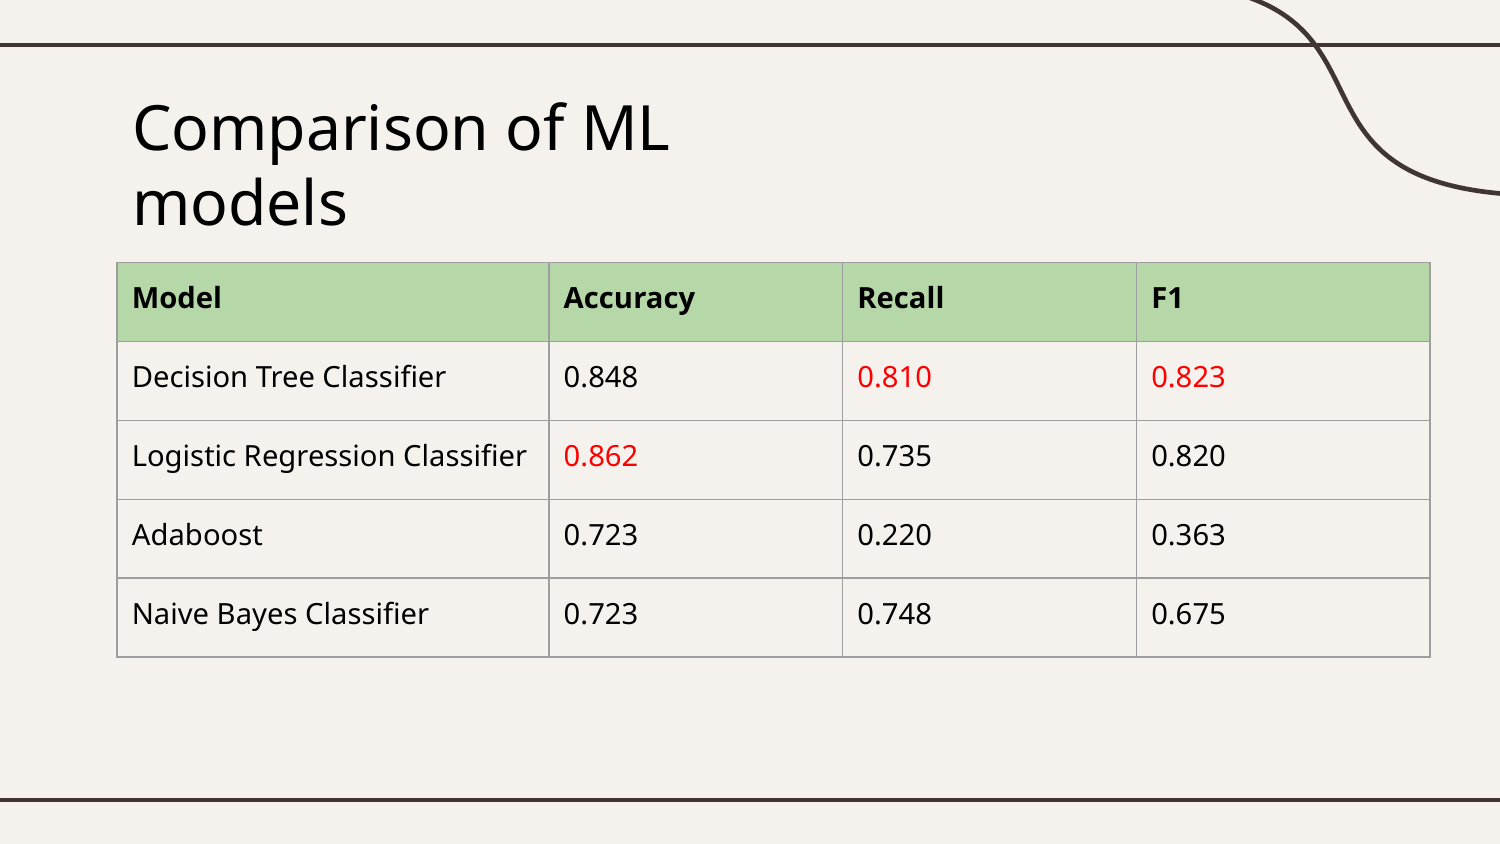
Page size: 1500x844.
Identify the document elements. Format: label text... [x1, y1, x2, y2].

table_cell 0.862 [550, 421, 842, 499]
table_header Accuracy [550, 263, 842, 341]
table_cell 0.675 [1137, 579, 1429, 656]
table_cell Adaboost [118, 500, 548, 577]
table_cell 0.748 [843, 579, 1136, 656]
table_cell 0.810 [843, 342, 1136, 420]
table_cell 0.823 [1137, 342, 1429, 420]
table_cell Decision Tree Classifier [118, 342, 548, 420]
table_header F1 [1137, 263, 1429, 341]
table_cell 0.723 [550, 500, 842, 577]
table_cell Logistic Regression Classifier [118, 421, 548, 499]
table_cell 0.848 [550, 342, 842, 420]
table_header Model [118, 263, 548, 341]
title Comparison of ML models [116, 72, 890, 167]
table_cell Naive Bayes Classifier [118, 579, 548, 656]
table_cell 0.723 [550, 579, 842, 656]
table_cell 0.820 [1137, 421, 1429, 499]
table_cell 0.735 [843, 421, 1136, 499]
table_header Recall [843, 263, 1136, 341]
table_cell 0.363 [1137, 500, 1429, 577]
table_cell 0.220 [843, 500, 1136, 577]
